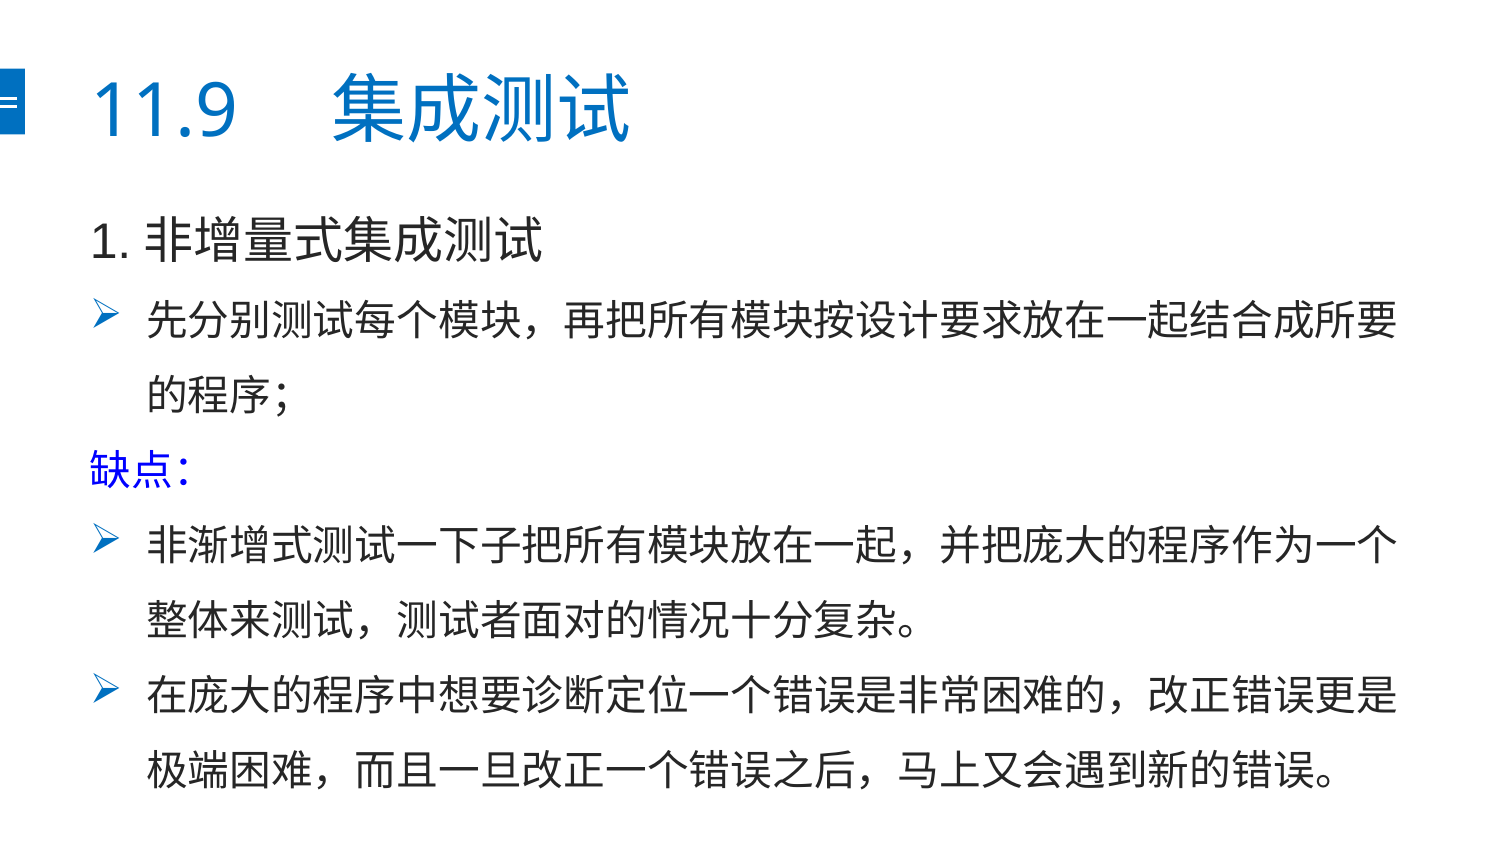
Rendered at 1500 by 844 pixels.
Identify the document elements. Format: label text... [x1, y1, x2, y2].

title 11.9 集成测试 [75, 71, 1325, 142]
footer [75, 784, 1163, 833]
list 1.非增量式集成测试 先分别测试每个模块，再把所有模块按设计要求放在一起结合成所要的程序； 缺点： 非渐增式测试一下子把所有模块放在一起，并把庞大的程序作为一个整体来测试，测试者面对的情况十分复杂。 在庞大的程序中想要诊断定位一个错误是非常困难的，改正错误更是极端困难，而且一旦改正一个错误之后，马上又会遇到新的错误。 [75, 171, 1425, 772]
